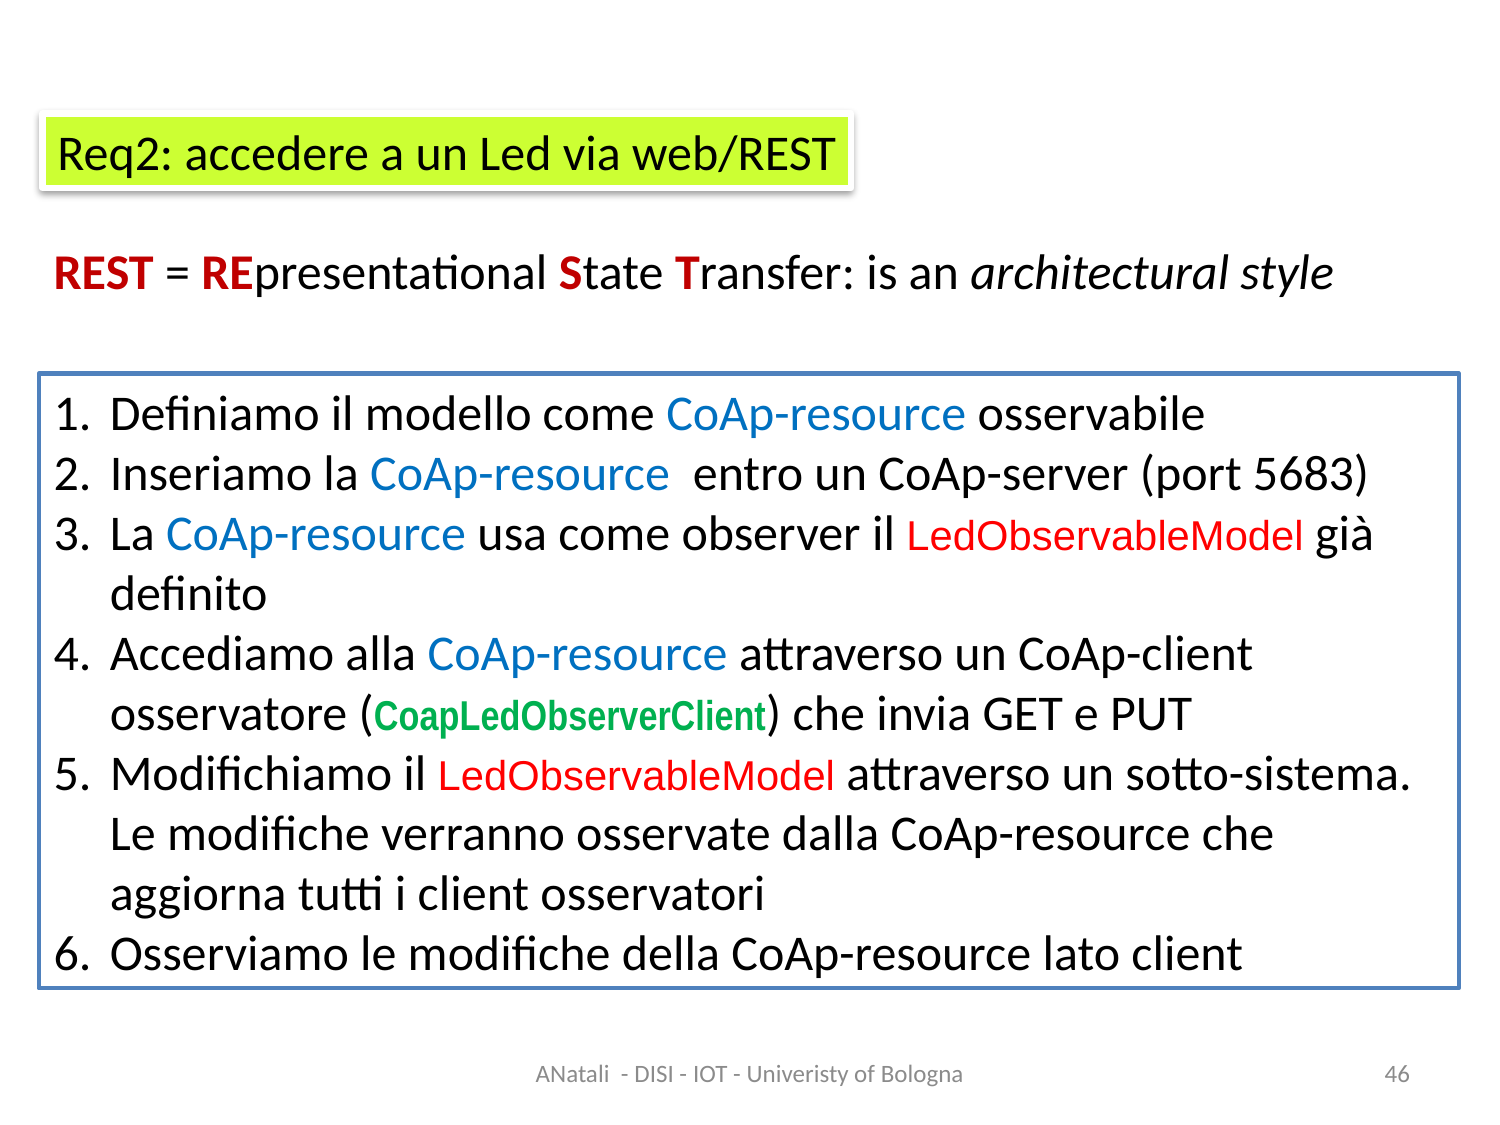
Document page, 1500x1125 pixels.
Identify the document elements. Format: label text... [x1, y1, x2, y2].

text_box Definiamo il modello come CoAp-resource osservabile Inseriamo la CoAp-resource entro un CoAp-server (port 5683) La CoAp-resource usa come observer il LedObservableModel già definito Accediamo alla CoAp-resource attraverso un CoAp-client osservatore (CoapLedObserverClient) che invia GET e PUT Modifichiamo il LedObservableModel attraverso un sotto-sistema. Le modifiche verranno osservate dalla CoAp-resource che aggiorna tutti i client osservatori Osserviamo le modifiche della CoAp-resource lato client [37, 371, 1461, 990]
slide_number 46 [1074, 1042, 1425, 1103]
footer ANatali - DISI - IOT - Univeristy of Bologna [512, 1042, 988, 1103]
text_box Req2: accedere a un Led via web/REST [39, 110, 854, 191]
text_box REST = REpresentational State Transfer: is an architectural style [38, 231, 1424, 307]
